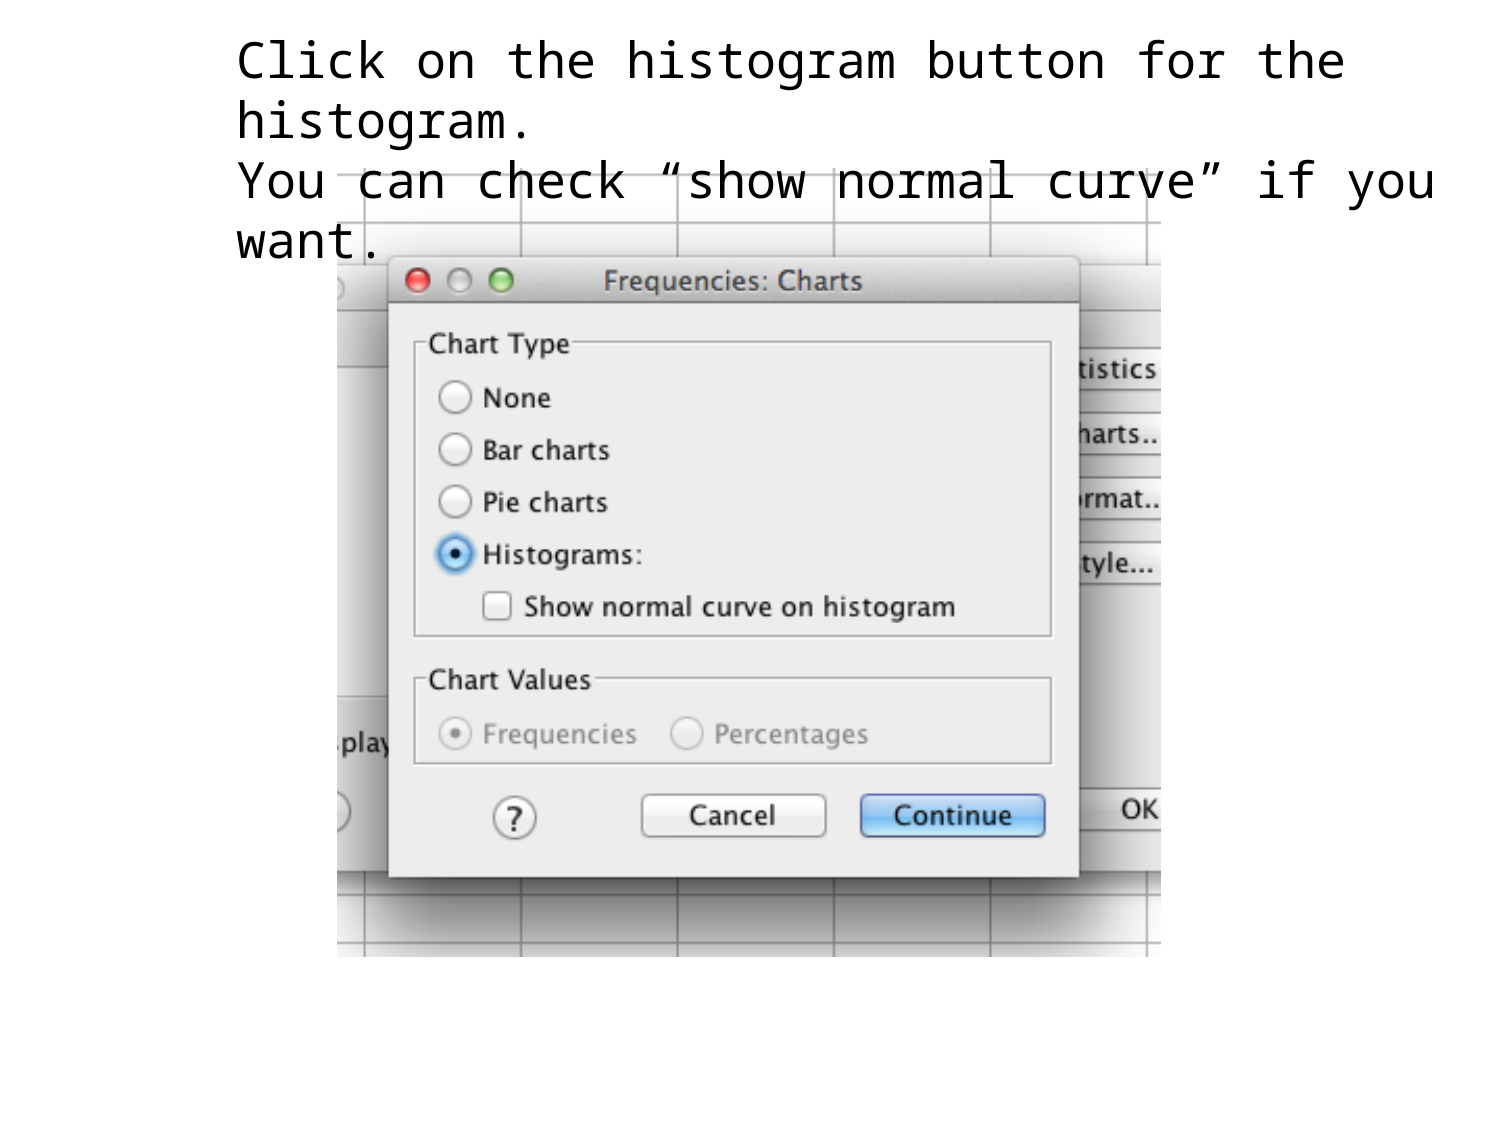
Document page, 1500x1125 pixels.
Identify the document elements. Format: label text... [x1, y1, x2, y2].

text_box Click on the histogram button for the histogram. You can check “show normal curve” if you want. [221, 21, 1463, 277]
picture [337, 168, 1161, 957]
